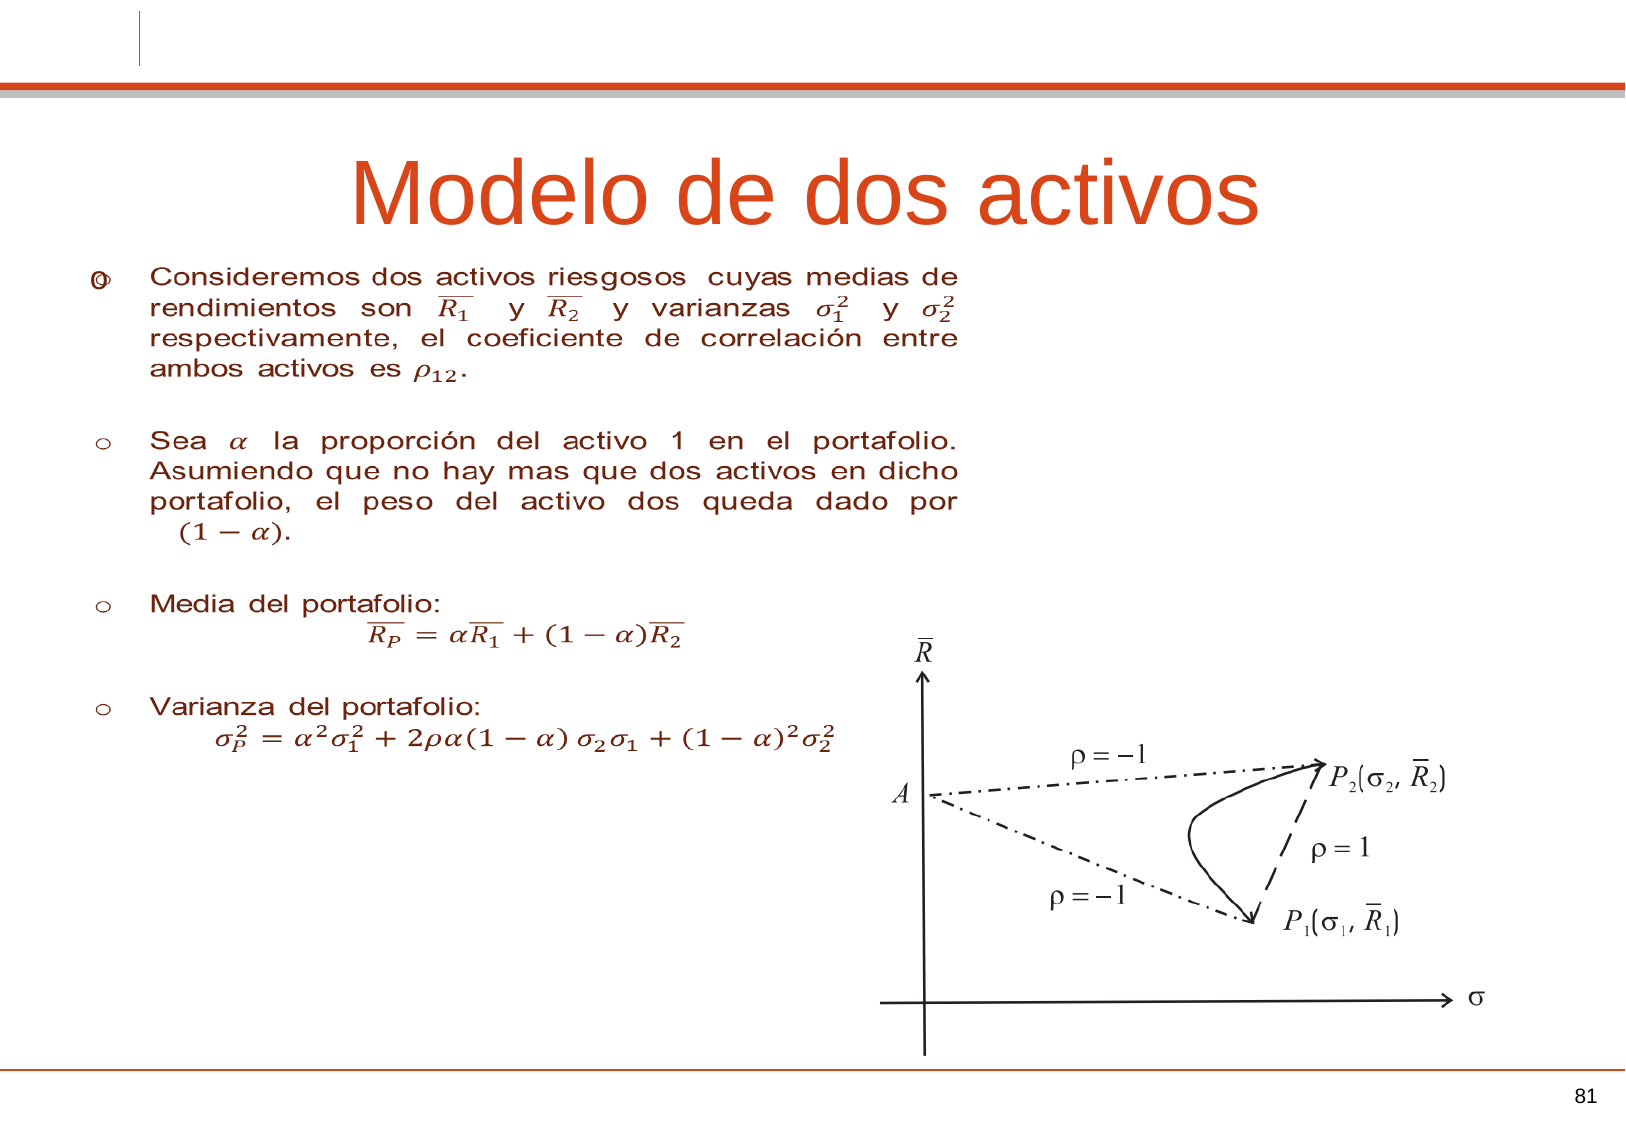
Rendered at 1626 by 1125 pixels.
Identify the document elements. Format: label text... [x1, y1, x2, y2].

title Modelo de dos activos [80, 125, 1534, 279]
picture [835, 621, 1513, 1062]
list [74, 253, 978, 762]
slide_number ‹#› [1438, 1074, 1613, 1125]
